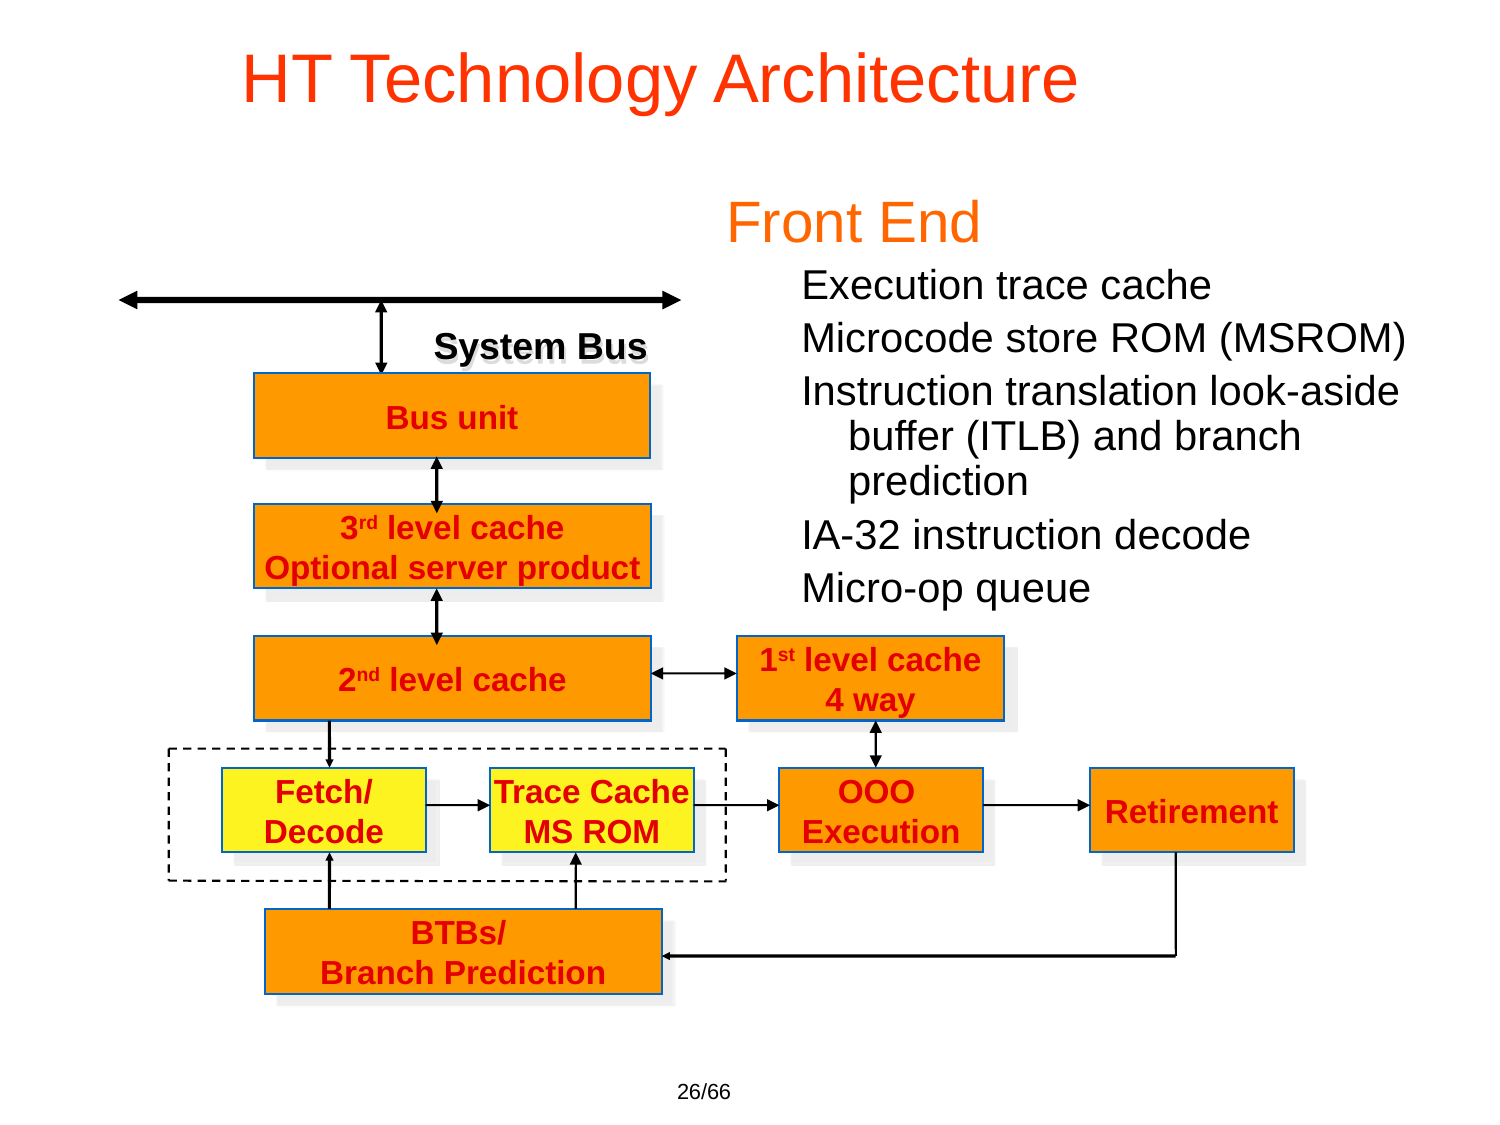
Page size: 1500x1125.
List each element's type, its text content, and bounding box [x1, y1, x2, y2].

text_box Front End Execution trace cache Microcode store ROM (MSROM) Instruction translation look-aside buffer (ITLB) and branch prediction IA-32 instruction decode Micro-op queue [711, 184, 1500, 539]
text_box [118, 299, 1294, 994]
title HT Technology Architecture [226, 0, 1464, 153]
